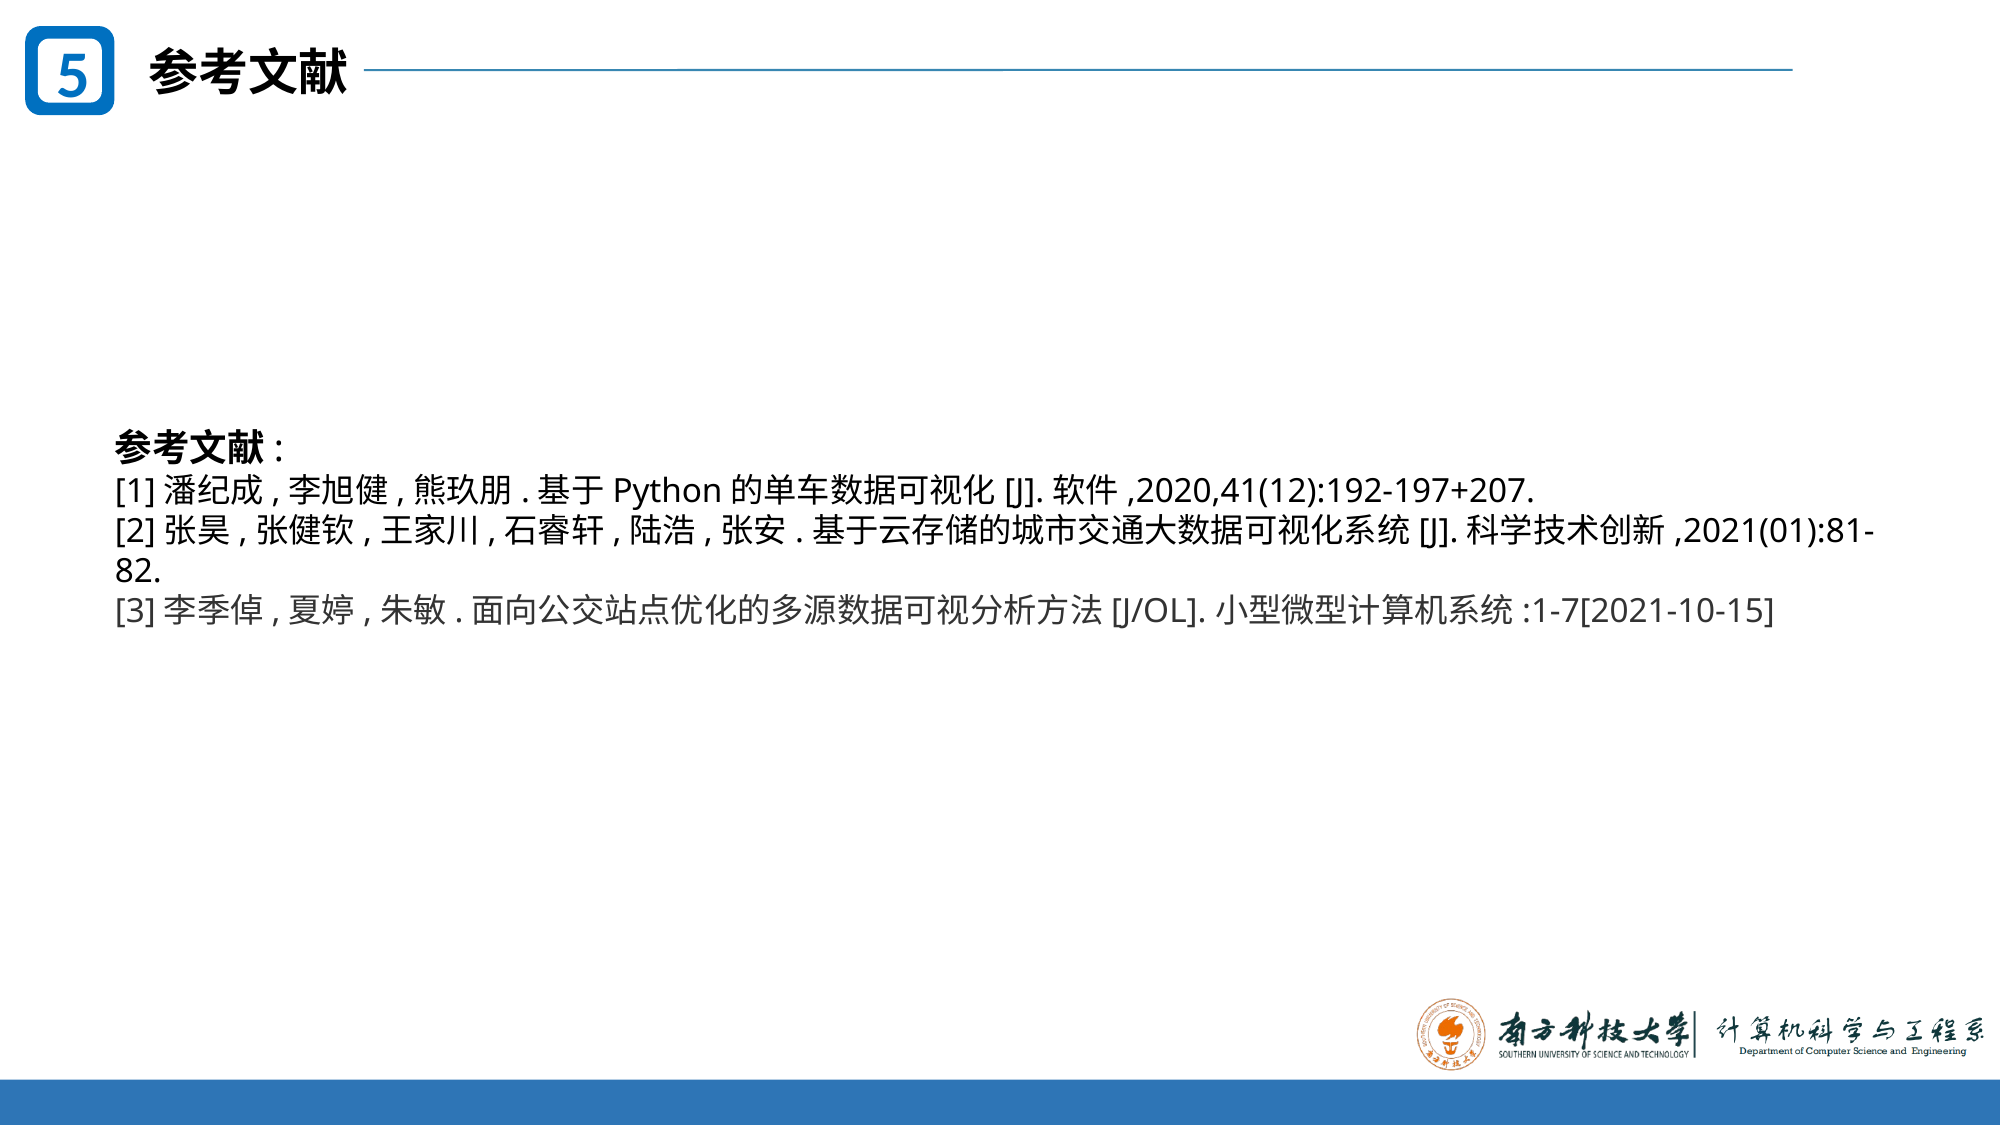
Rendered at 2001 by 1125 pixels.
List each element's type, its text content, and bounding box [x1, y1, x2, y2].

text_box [26, 27, 365, 115]
picture [1399, 980, 2000, 1079]
text_box 参考文献: [1]潘纪成,李旭健,熊玖朋.基于Python的单车数据可视化[J].软件,2020,41(12):192-197+207. [2]张昊,张健钦,王家川,石睿轩,陆浩,张安.基于云存储的城市交通大数据可视化系统[J].科学技术创新,2021(01):81-82. [3]李季倬,夏婷,朱敏.面向公交站点优化的多源数据可视分析方法[J/OL].小型微型计算机系统:1-7[2021-10-15] [100, 326, 1910, 707]
